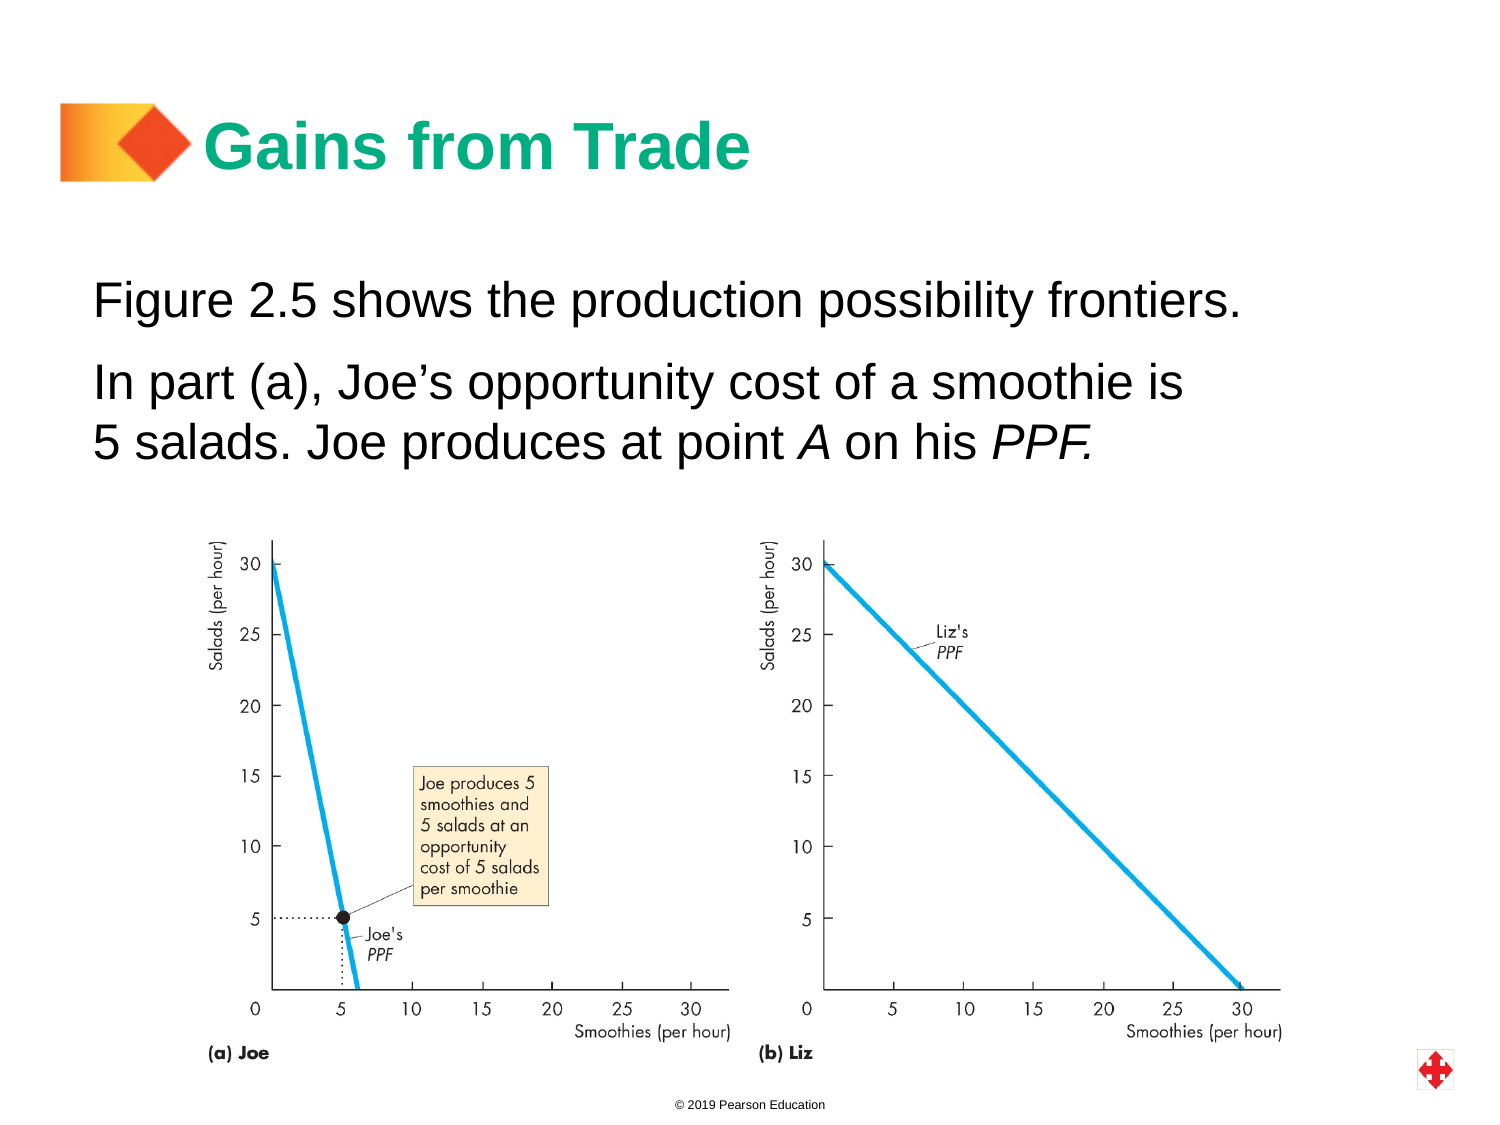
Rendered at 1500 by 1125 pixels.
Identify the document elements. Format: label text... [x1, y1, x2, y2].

picture [59, 102, 188, 184]
title Gains from Trade [188, 50, 1364, 236]
list Figure 2.5 shows the production possibility frontiers. In part (a), Joe’s opportunity cost of a smoothie is 5 salads. Joe produces at point A on his PPF. [59, 259, 1410, 1003]
picture [194, 517, 1299, 1084]
picture [1417, 1049, 1455, 1090]
